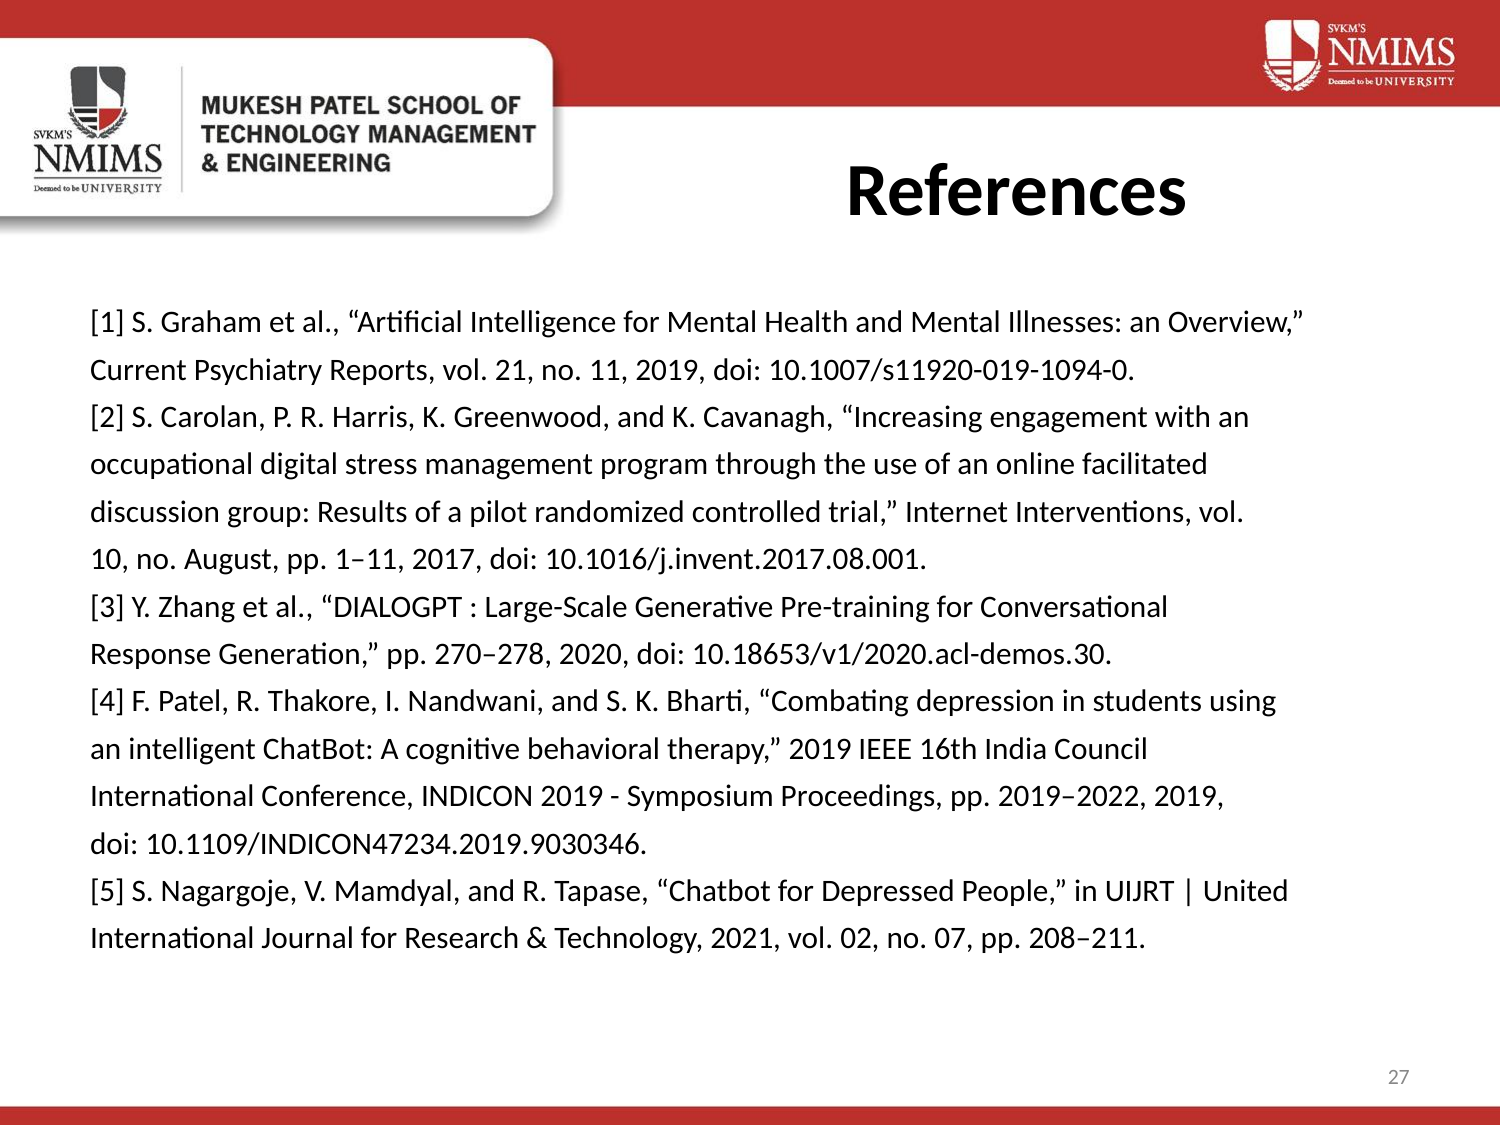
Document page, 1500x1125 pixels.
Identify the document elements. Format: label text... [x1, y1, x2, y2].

list [1] S. Graham et al., “Artificial Intelligence for Mental Health and Mental Illnesses: an Overview,” Current Psychiatry Reports, vol. 21, no. 11, 2019, doi: 10.1007/s11920-019-1094-0. [2] S. Carolan, P. R. Harris, K. Greenwood, and K. Cavanagh, “Increasing engagement with an occupational digital stress management program through the use of an online facilitated discussion group: Results of a pilot randomized controlled trial,” Internet Interventions, vol. 10, no. August, pp. 1–11, 2017, doi: 10.1016/j.invent.2017.08.001. [3] Y. Zhang et al., “DIALOGPT : Large-Scale Generative Pre-training for Conversational Response Generation,” pp. 270–278, 2020, doi: 10.18653/v1/2020.acl-demos.30. [4] F. Patel, R. Thakore, I. Nandwani, and S. K. Bharti, “Combating depression in students using an intelligent ChatBot: A cognitive behavioral therapy,” 2019 IEEE 16th India Council International Conference, INDICON 2019 - Symposium Proceedings, pp. 2019–2022, 2019, doi: 10.1109/INDICON47234.2019.9030346. [5] S. Nagargoje, V. Mamdyal, and R. Tapase, “Chatbot for Depressed People,” in UIJRT | United International Journal for Research & Technology, 2021, vol. 02, no. 07, pp. 208–211. [75, 286, 1425, 1043]
slide_number 27 [1074, 1045, 1425, 1106]
picture [0, 0, 1500, 1125]
title References [551, 109, 1500, 260]
